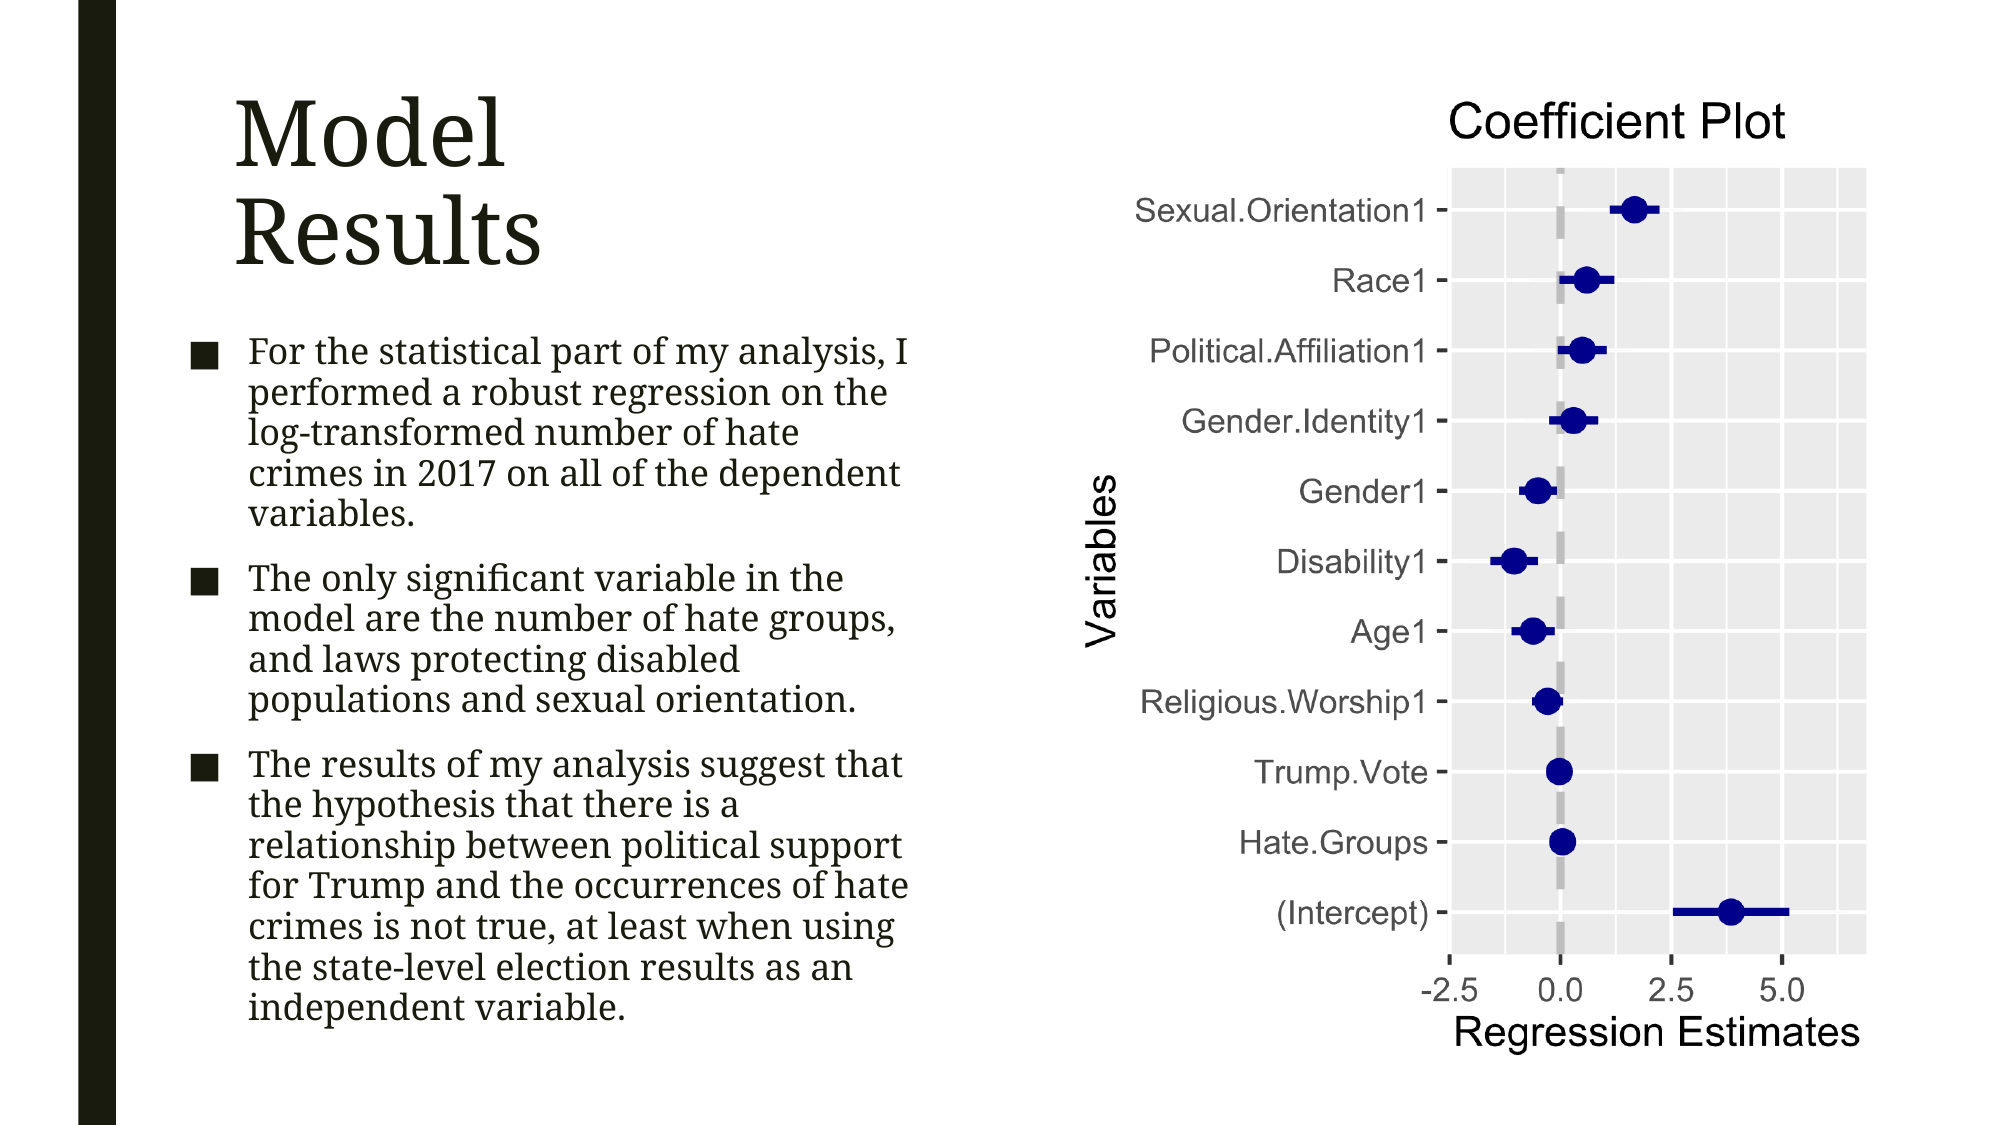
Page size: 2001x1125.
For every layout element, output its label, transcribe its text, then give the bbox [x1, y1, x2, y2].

list For the statistical part of my analysis, I performed a robust regression on the log-transformed number of hate crimes in 2017 on all of the dependent variables. The only significant variable in the model are the number of hate groups, and laws protecting disabled populations and sexual orientation. The results of my analysis suggest that the hypothesis that there is a relationship between political support for Trump and the occurrences of hate crimes is not true, at least when using the state-level election results as an independent variable. [172, 324, 936, 1044]
picture [1064, 81, 1887, 1075]
title Model Results [218, 81, 757, 324]
